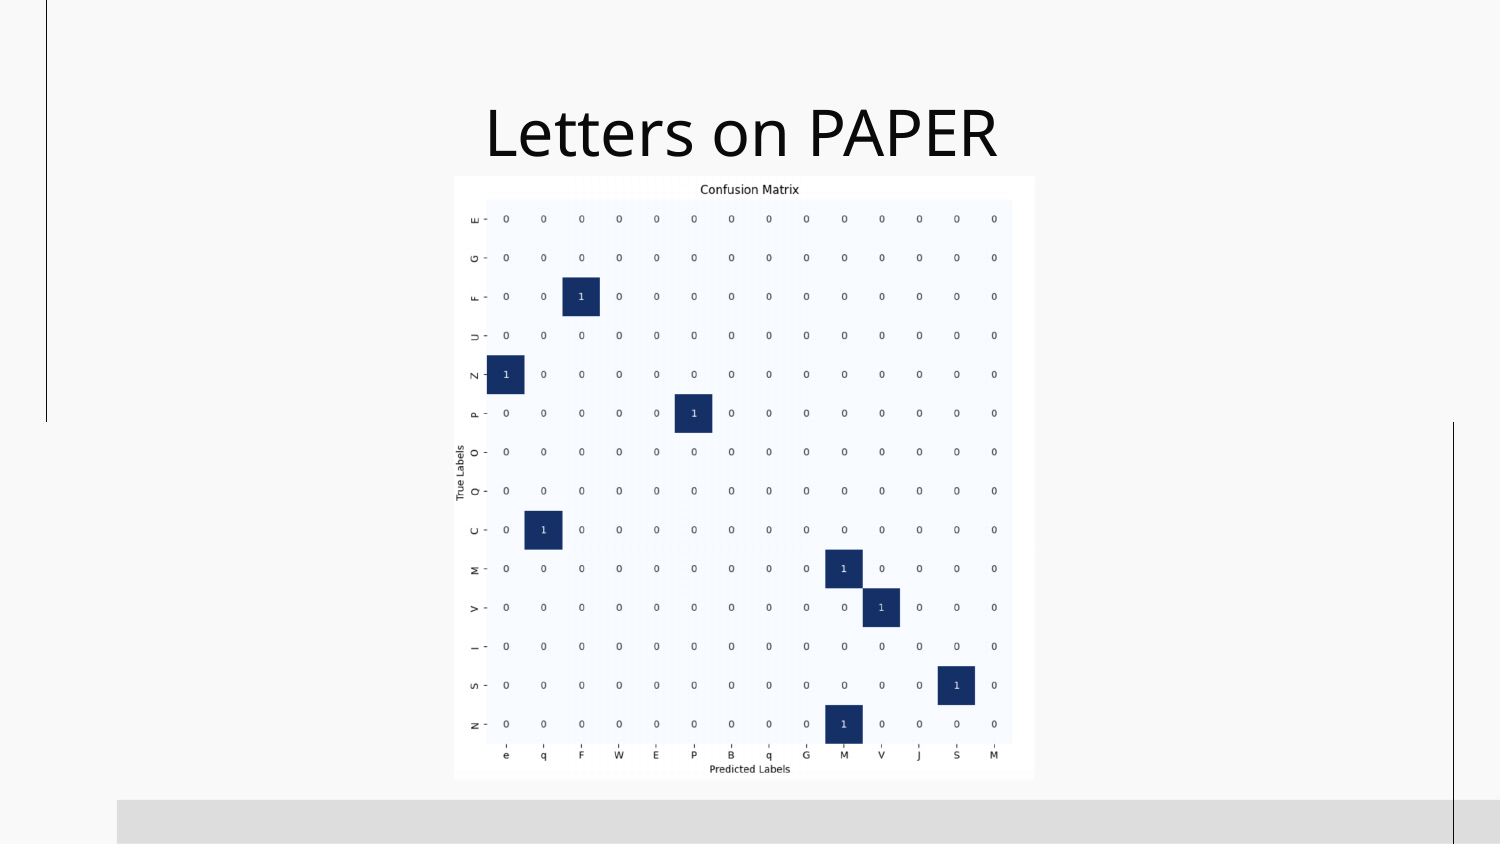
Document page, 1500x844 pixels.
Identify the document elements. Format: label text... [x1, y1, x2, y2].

title Letters on PAPER [116, 77, 1383, 168]
picture [454, 176, 1035, 781]
